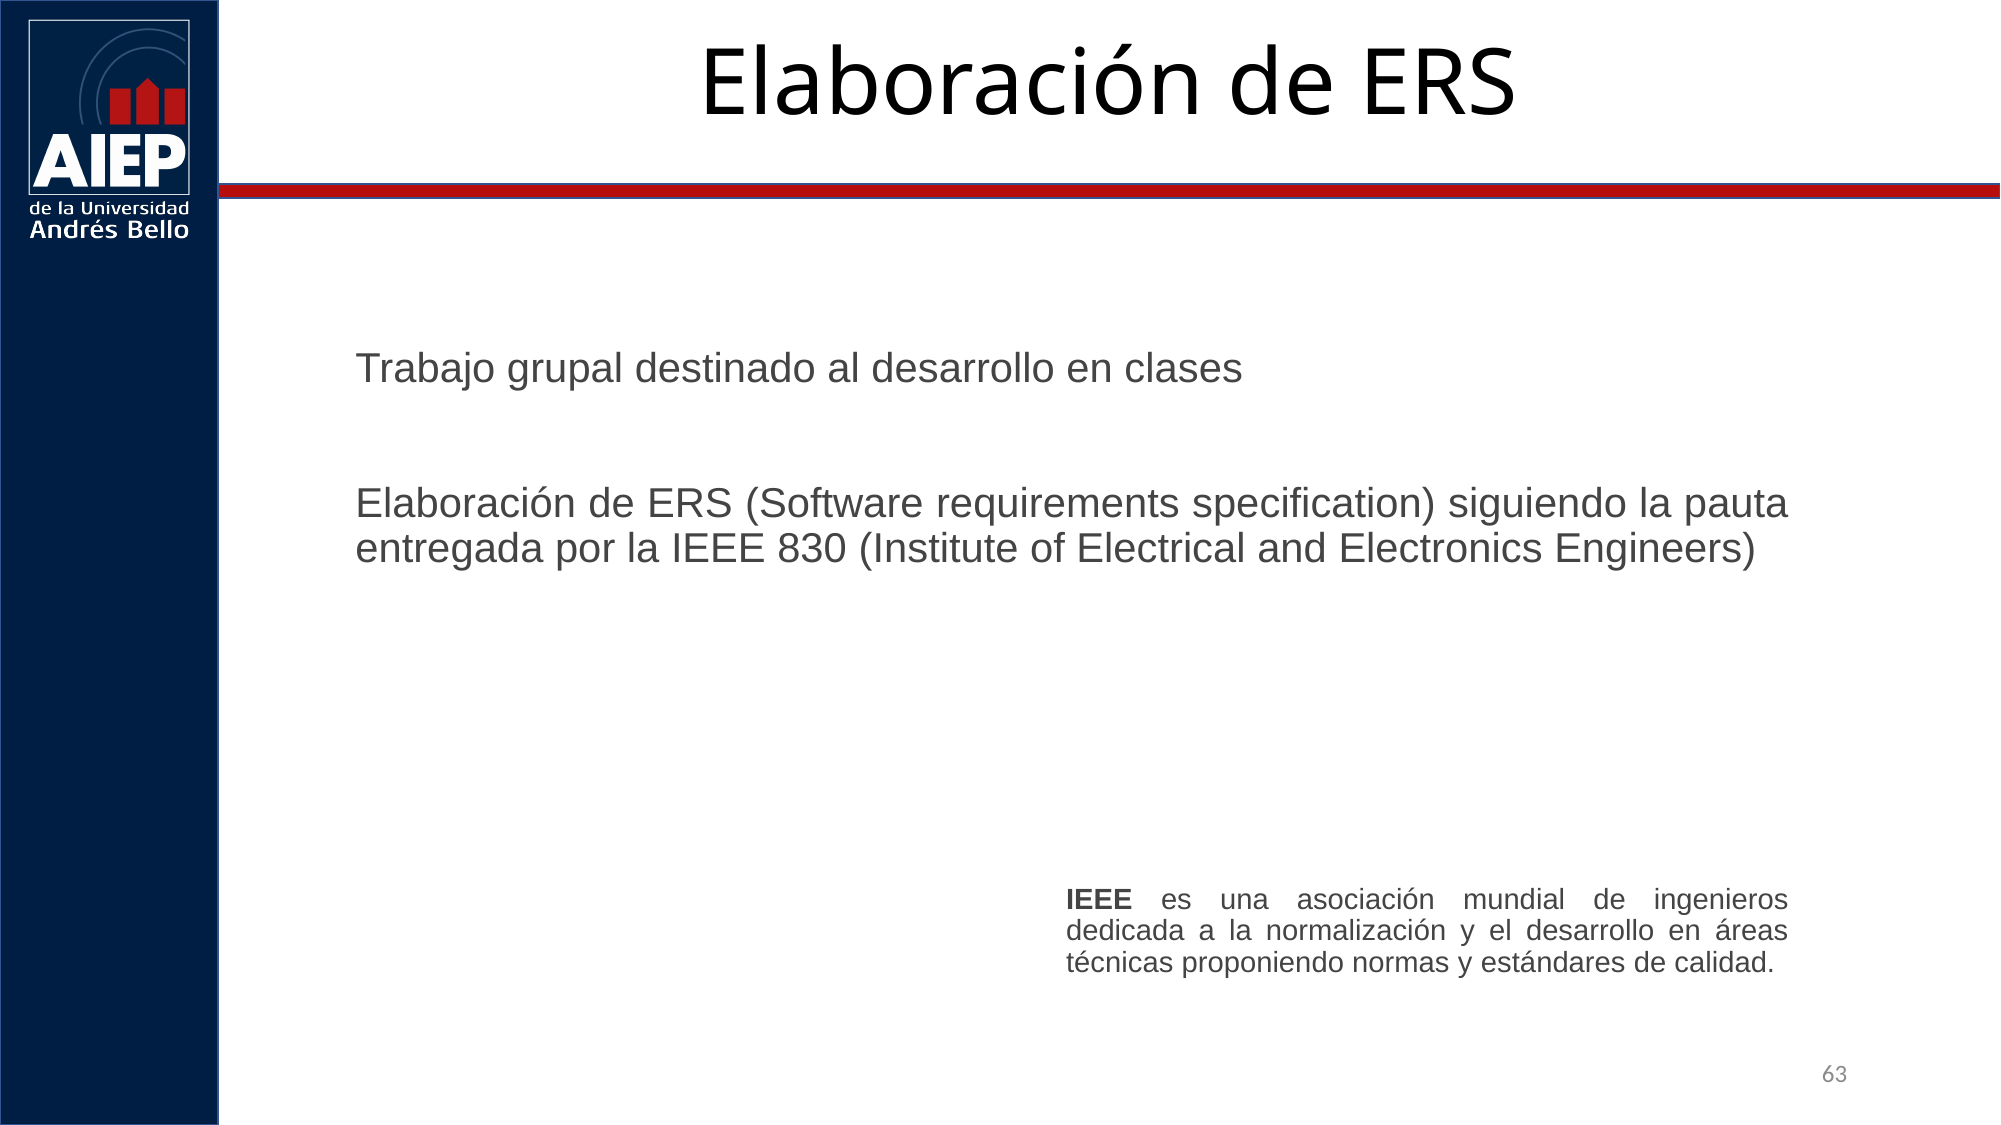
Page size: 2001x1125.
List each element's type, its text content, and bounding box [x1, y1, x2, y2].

slide_number 63 [1412, 1042, 1863, 1103]
text_box [217, 183, 2000, 199]
picture [19, 12, 199, 246]
text_box [0, 0, 219, 1125]
text_box IEEE es una asociación mundial de ingenieros dedicada a la normalización y el desarrollo en áreas técnicas proponiendo normas y estándares de calidad. [1051, 876, 1805, 1000]
text_box Elaboración de ERS [239, 28, 1978, 156]
text_box Trabajo grupal destinado al desarrollo en clases Elaboración de ERS (Software requirements specification) siguiendo la pauta entregada por la IEEE 830 (Institute of Electrical and Electronics Engineers) [340, 339, 1805, 695]
